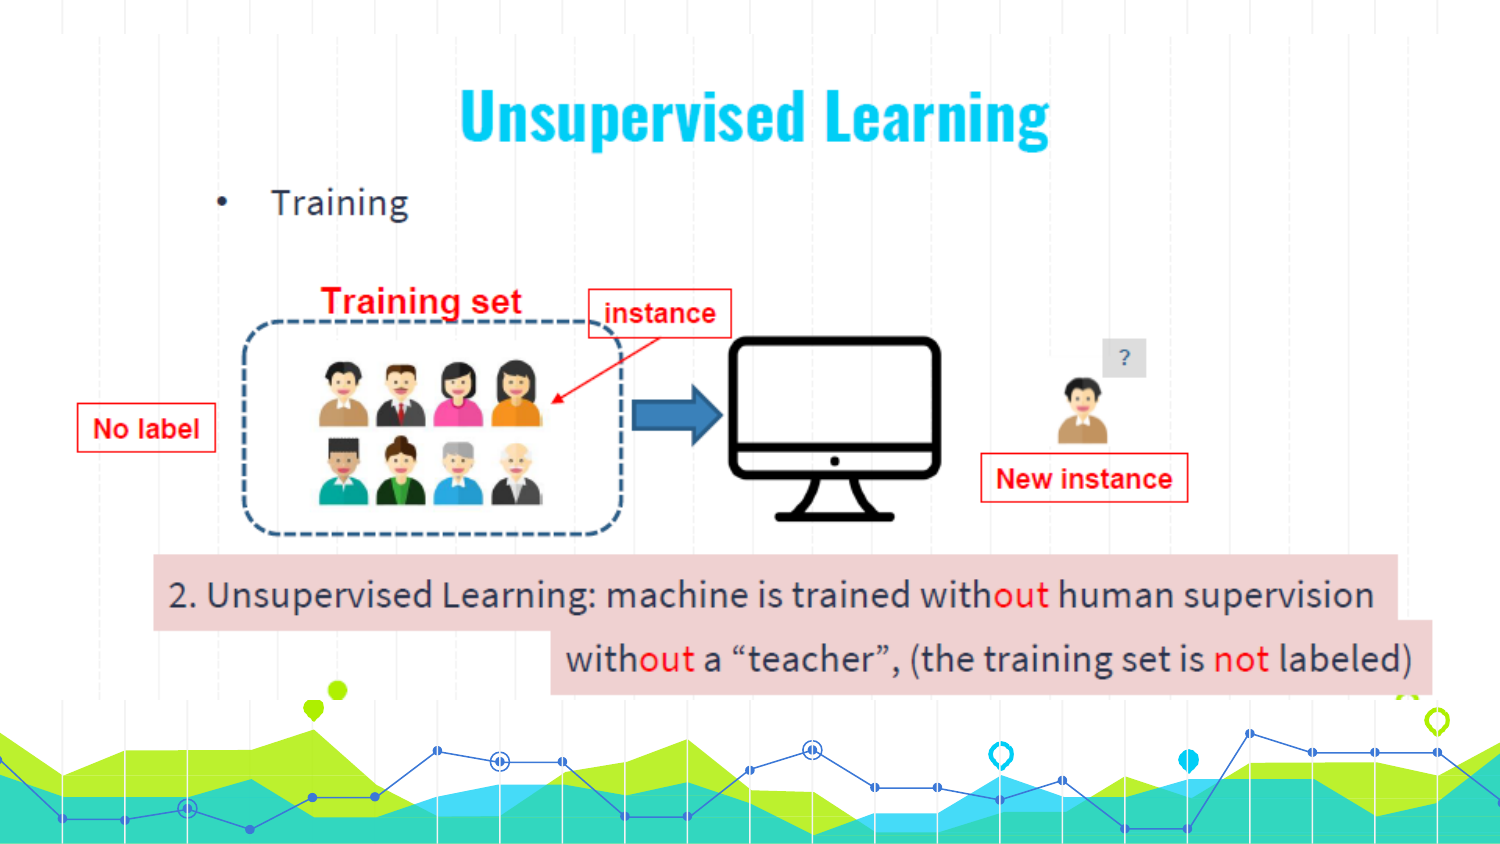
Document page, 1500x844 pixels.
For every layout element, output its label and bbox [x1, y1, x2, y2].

picture [1189, 749, 1199, 774]
picture [1178, 749, 1186, 774]
picture [988, 741, 999, 771]
picture [1439, 707, 1450, 737]
picture [1001, 741, 1014, 771]
picture [48, 34, 1442, 722]
picture [1424, 707, 1436, 737]
